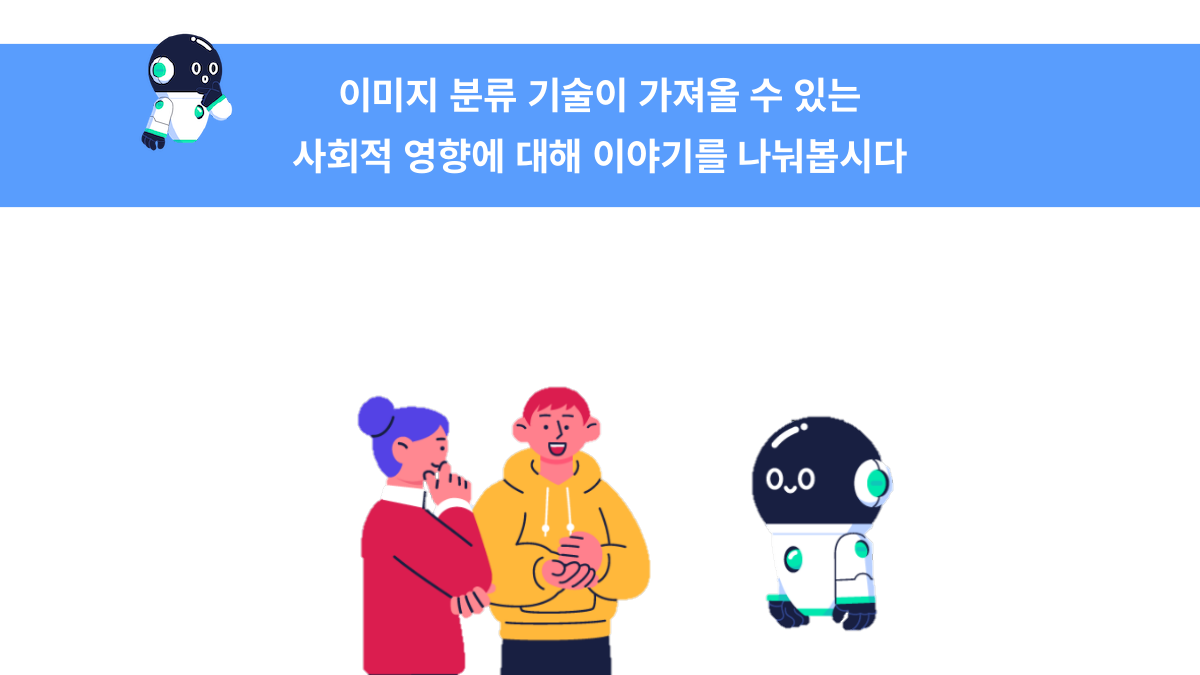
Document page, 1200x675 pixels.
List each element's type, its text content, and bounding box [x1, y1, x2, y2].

text_box [0, 43, 1200, 208]
text_box 이미지 분류 기술이 가져올 수 있는 사회적 영향에 대해 이야기를 나눠봅시다 [62, 64, 1138, 186]
picture [335, 304, 913, 675]
picture [109, 23, 242, 155]
